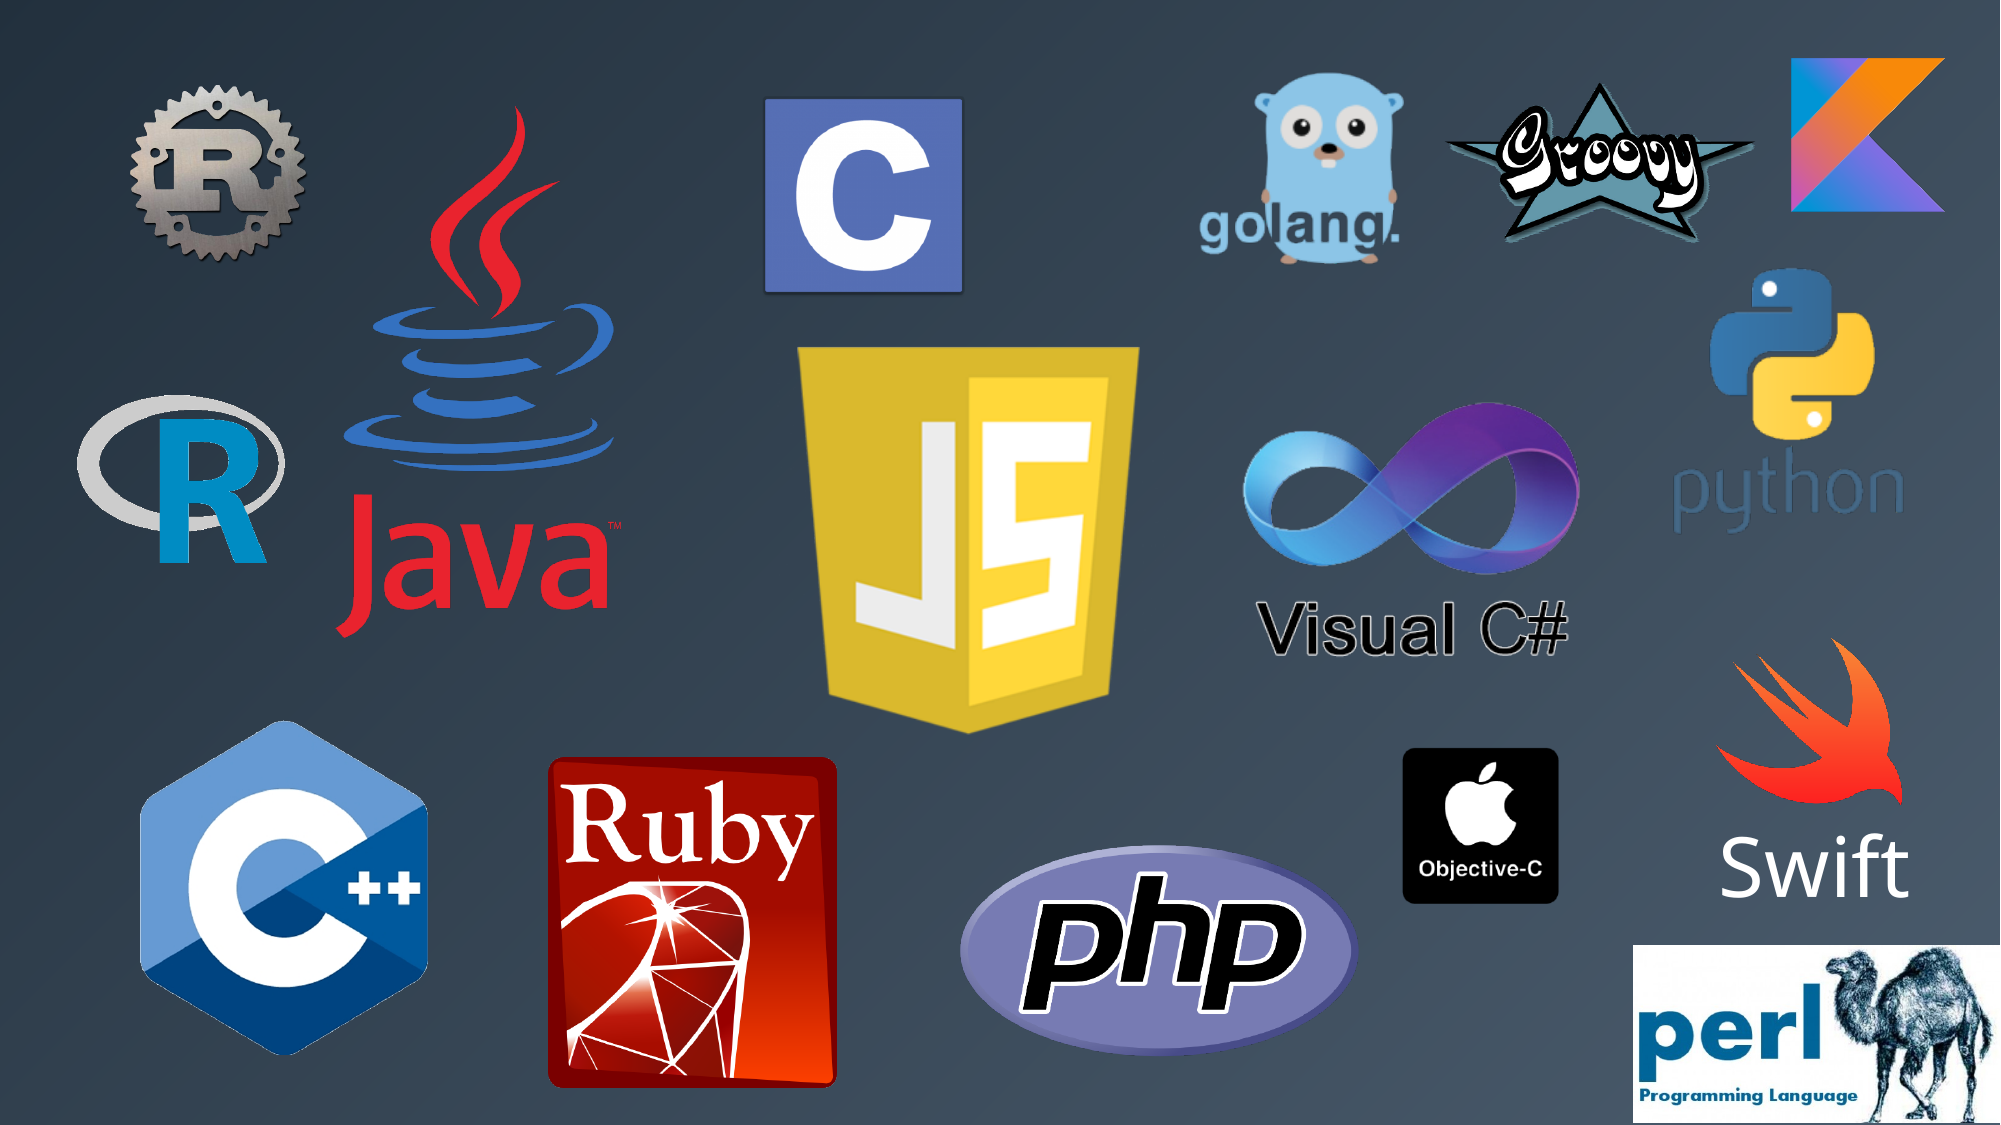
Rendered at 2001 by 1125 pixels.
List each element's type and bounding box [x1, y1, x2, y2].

picture [335, 106, 621, 638]
picture [76, 395, 285, 563]
picture [101, 691, 471, 1062]
picture [548, 47, 1756, 1088]
text_box [1715, 637, 1914, 923]
picture [954, 839, 1364, 1062]
picture [189, 504, 234, 563]
picture [1789, 57, 1947, 214]
picture [189, 442, 228, 480]
picture [1401, 746, 1559, 904]
picture [758, 90, 971, 300]
picture [129, 85, 311, 267]
picture [1633, 945, 2000, 1123]
picture [1225, 264, 2000, 676]
